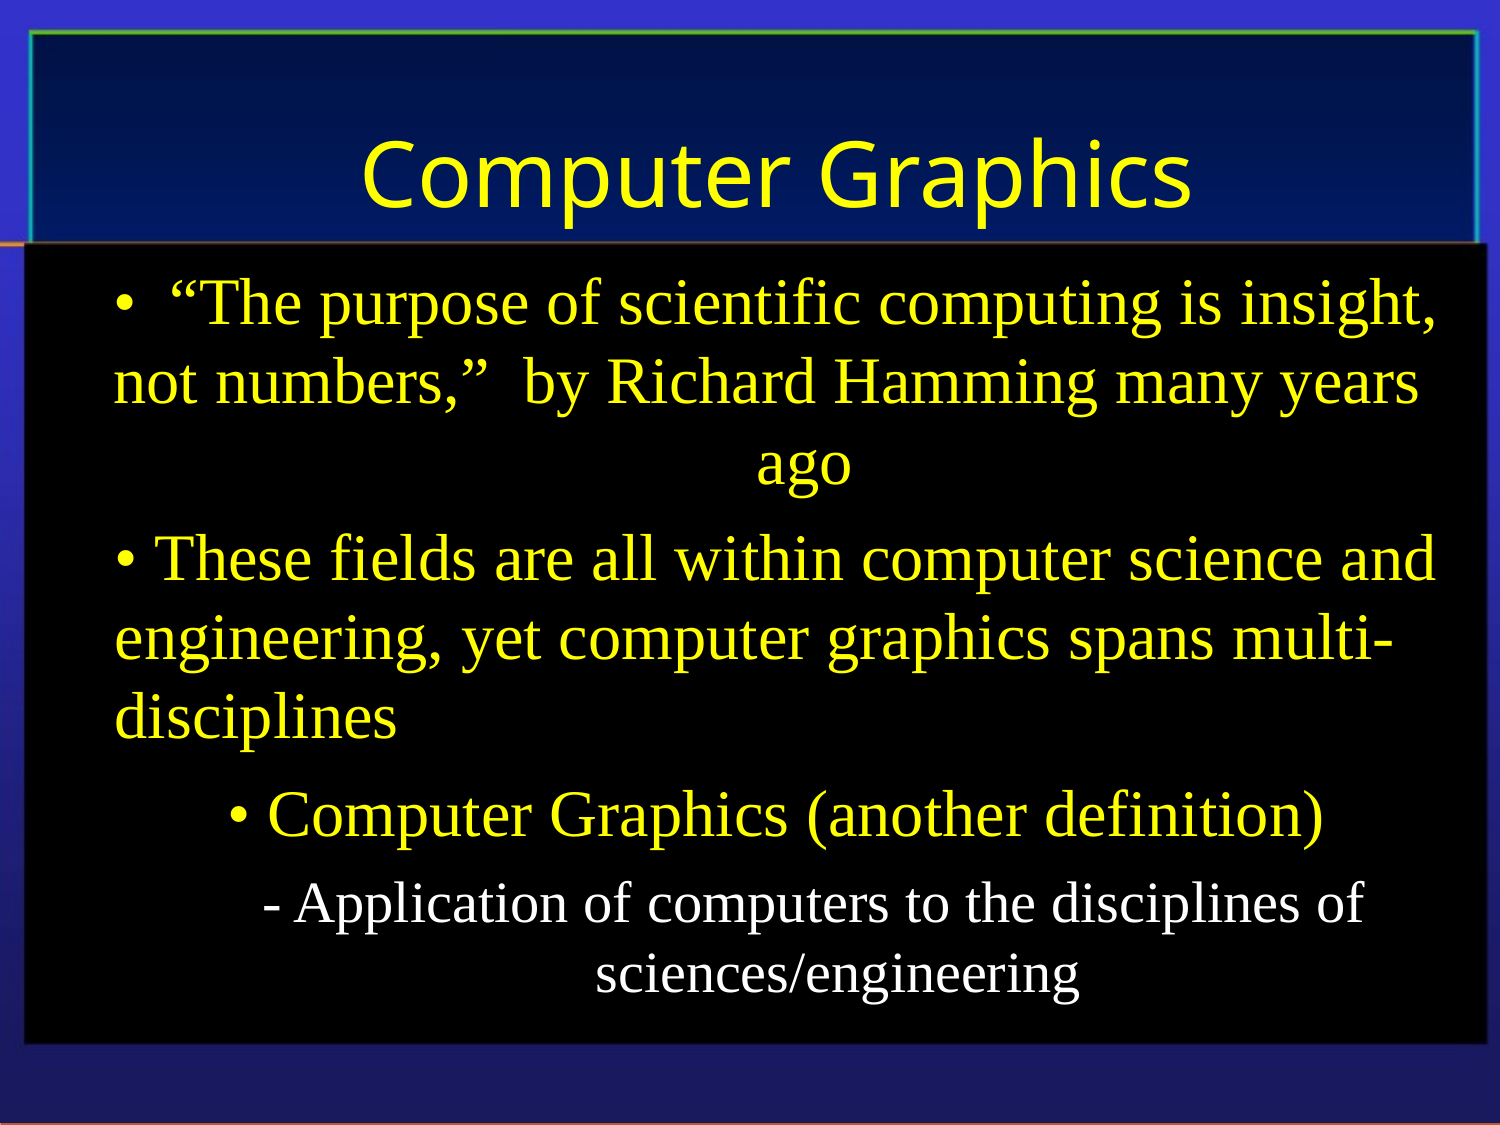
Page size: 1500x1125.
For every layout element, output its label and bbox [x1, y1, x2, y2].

text_box [53, 772, 1500, 1026]
picture [0, 0, 1500, 1124]
